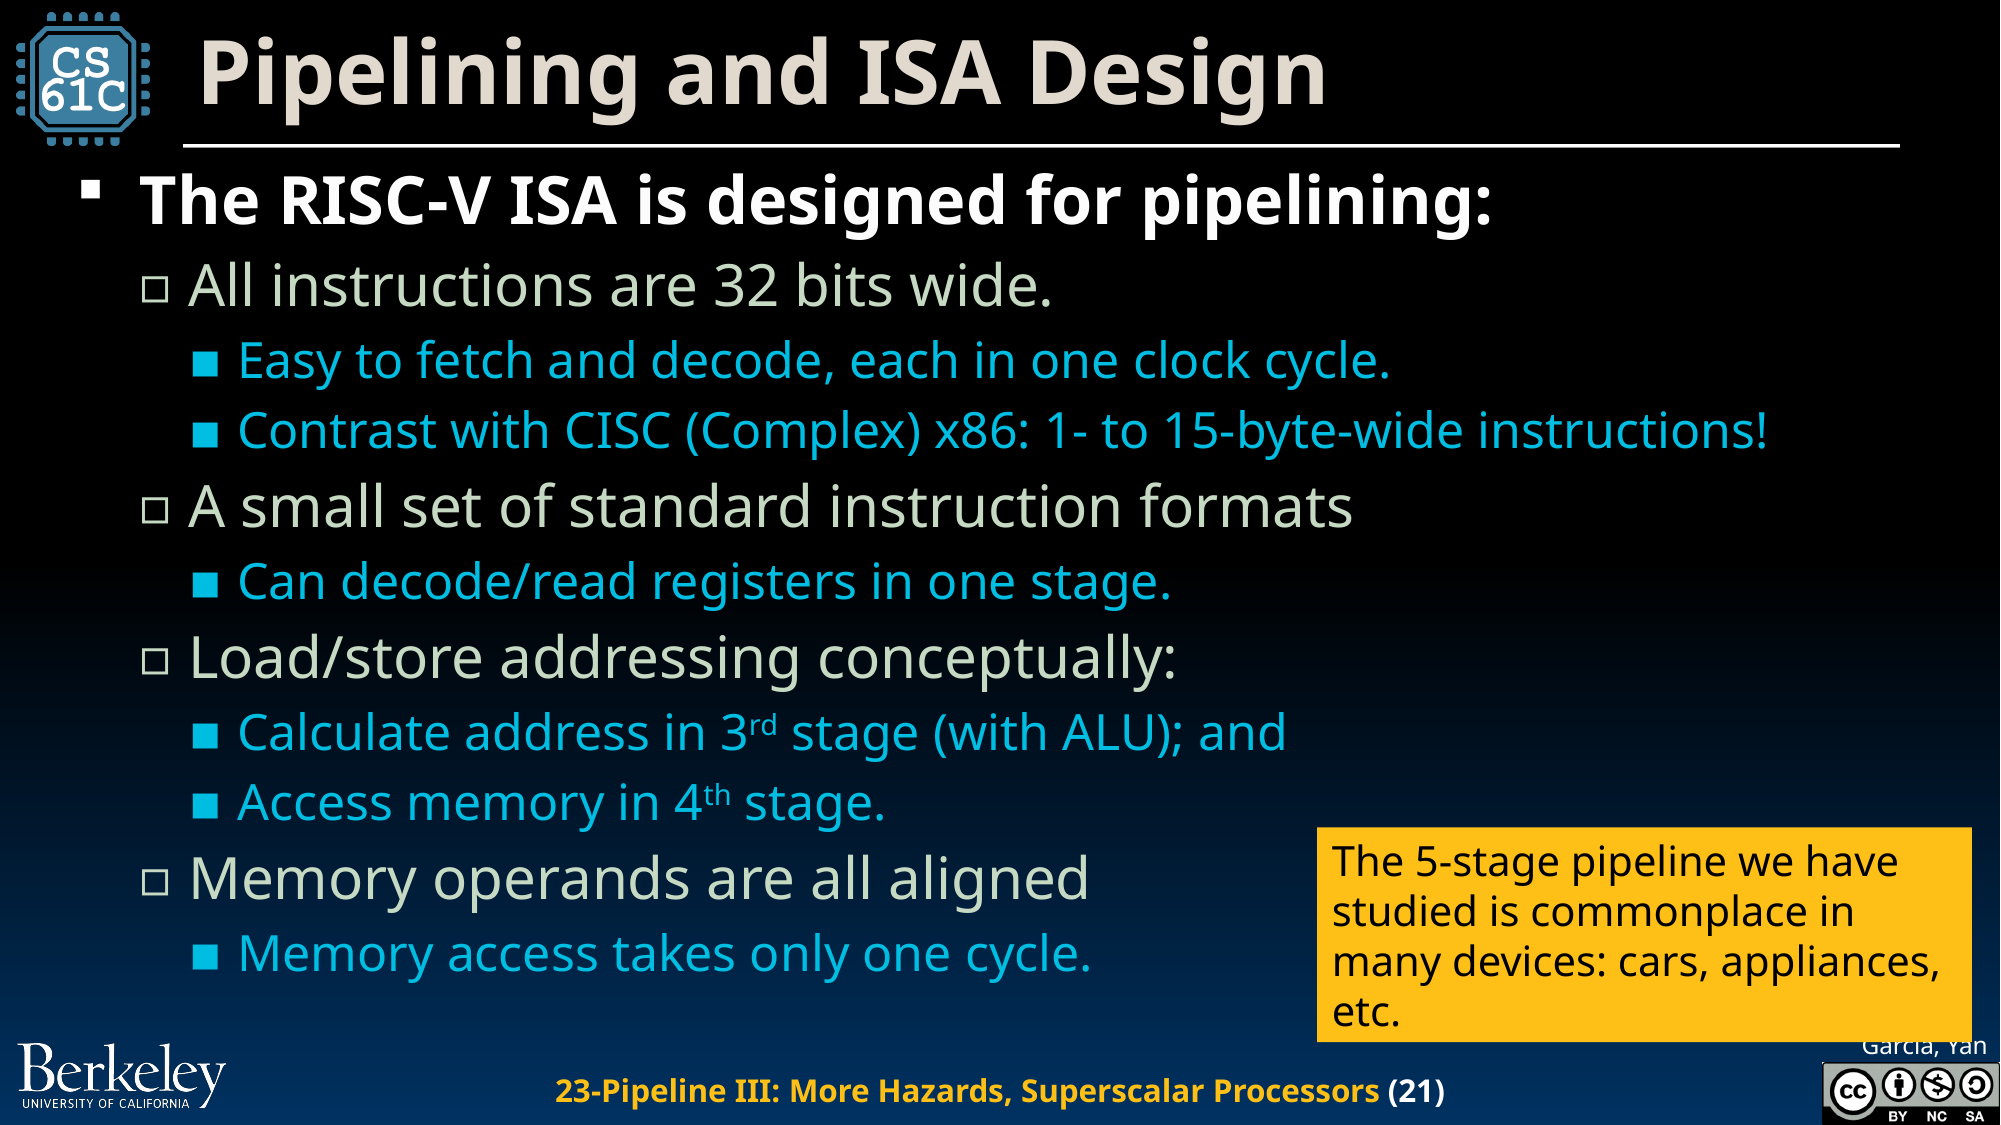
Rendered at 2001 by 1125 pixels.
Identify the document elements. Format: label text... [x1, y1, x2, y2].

picture [17, 1043, 226, 1108]
title Pipelining and ISA Design [181, 12, 1906, 139]
picture [16, 12, 150, 146]
list The RISC-V ISA is designed for pipelining: All instructions are 32 bits wide. Easy to fetch and decode, each in one clock cycle. Contrast with CISC (Complex) x86: 1- to 15-byte-wide instructions! A small set of standard instruction formats Can decode/read registers in one stage. Load/store addressing conceptually: Calculate address in 3rd stage (with ALU); and Access memory in 4th stage. Memory operands are all aligned Memory access takes only one cycle. [47, 150, 1907, 1018]
text_box The 5-stage pipeline we have studied is commonplace in many devices: cars, appliances, etc. [1317, 827, 1972, 1043]
picture [1822, 1062, 2000, 1125]
